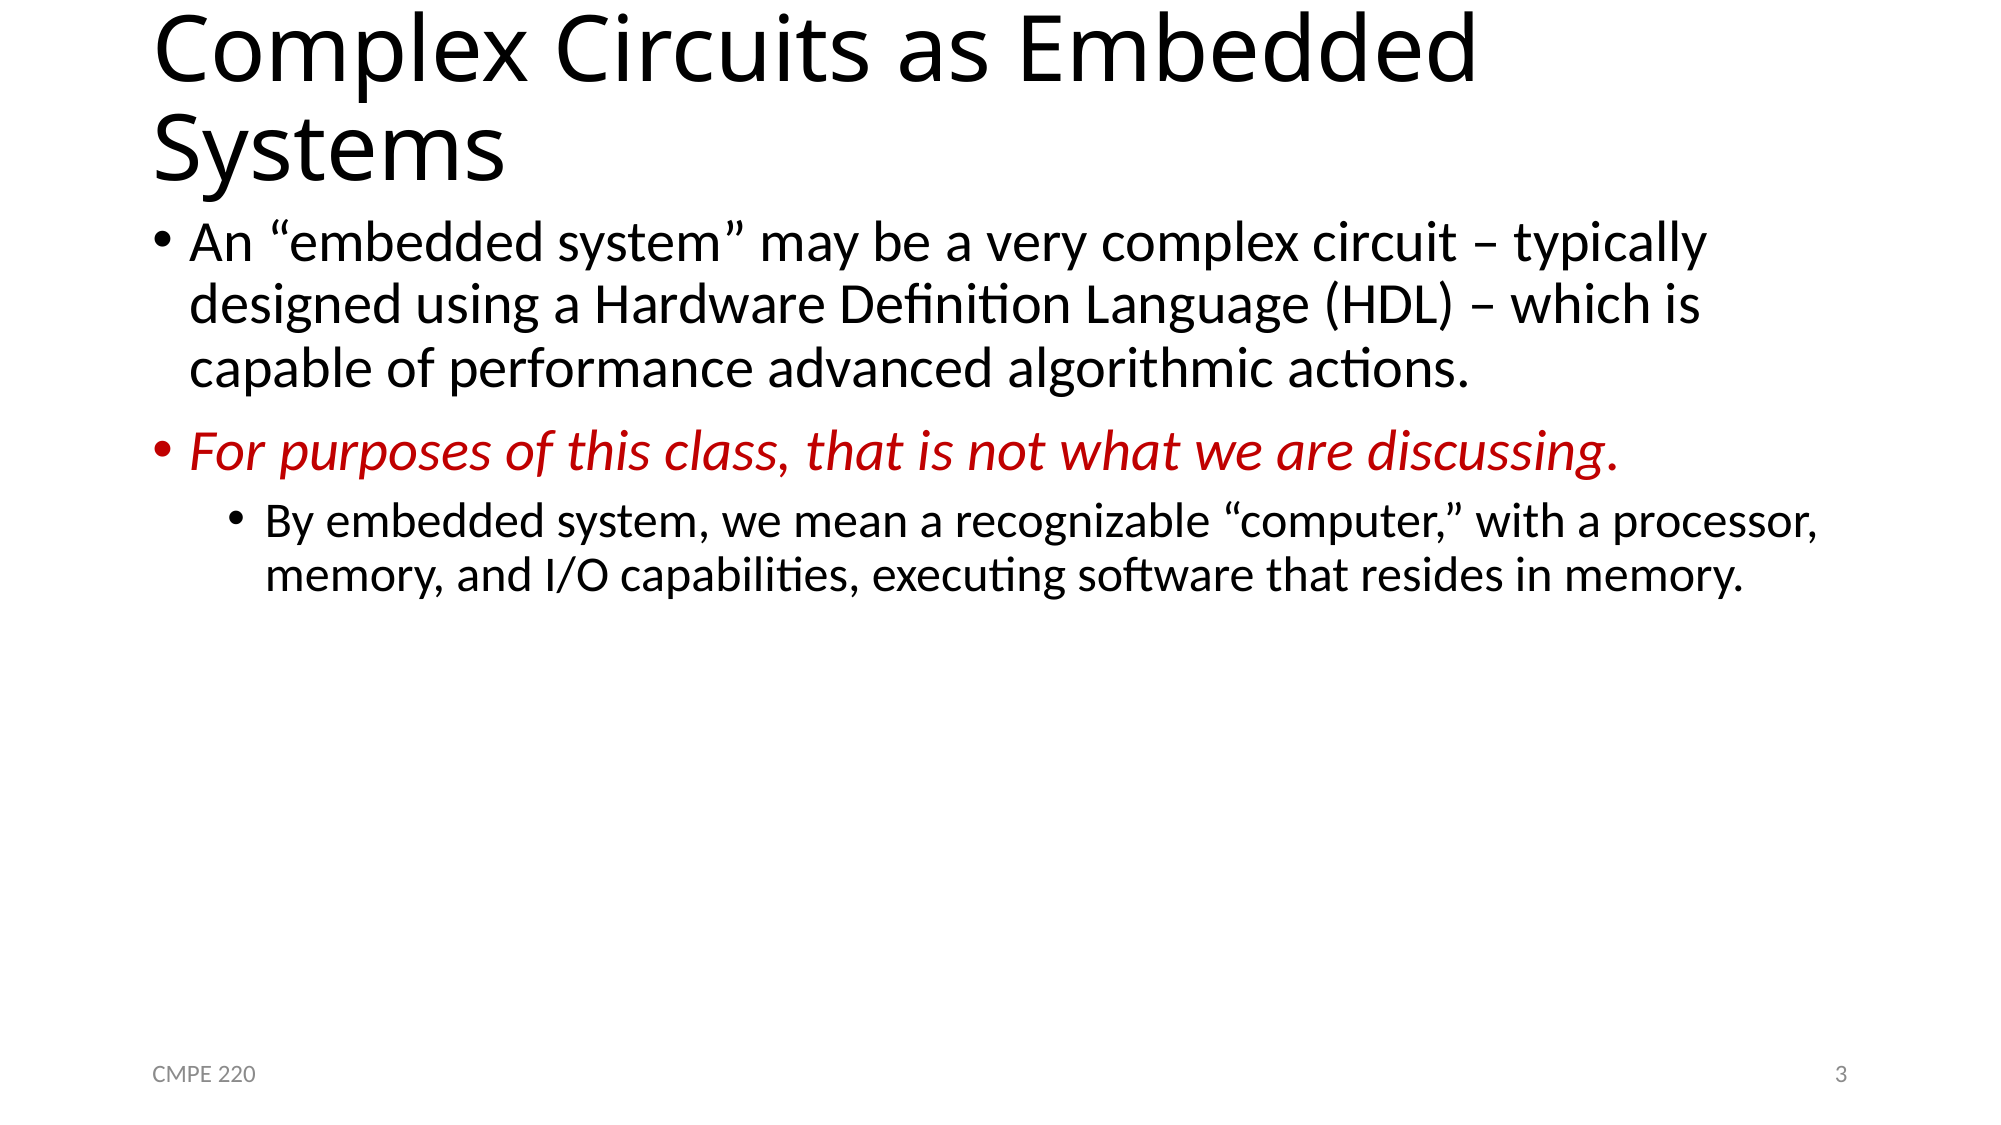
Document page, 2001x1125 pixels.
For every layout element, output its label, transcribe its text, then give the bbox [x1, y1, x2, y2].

list An “embedded system” may be a very complex circuit – typically designed using a Hardware Definition Language (HDL) – which is capable of performance advanced algorithmic actions. For purposes of this class, that is not what we are discussing. By embedded system, we mean a recognizable “computer,” with a processor, memory, and I/O capabilities, executing software that resides in memory. [137, 203, 1863, 996]
title Complex Circuits as Embedded Systems [137, 0, 1863, 203]
slide_number 3 [1412, 1042, 1863, 1103]
slide_number CMPE 220 [137, 1042, 588, 1103]
